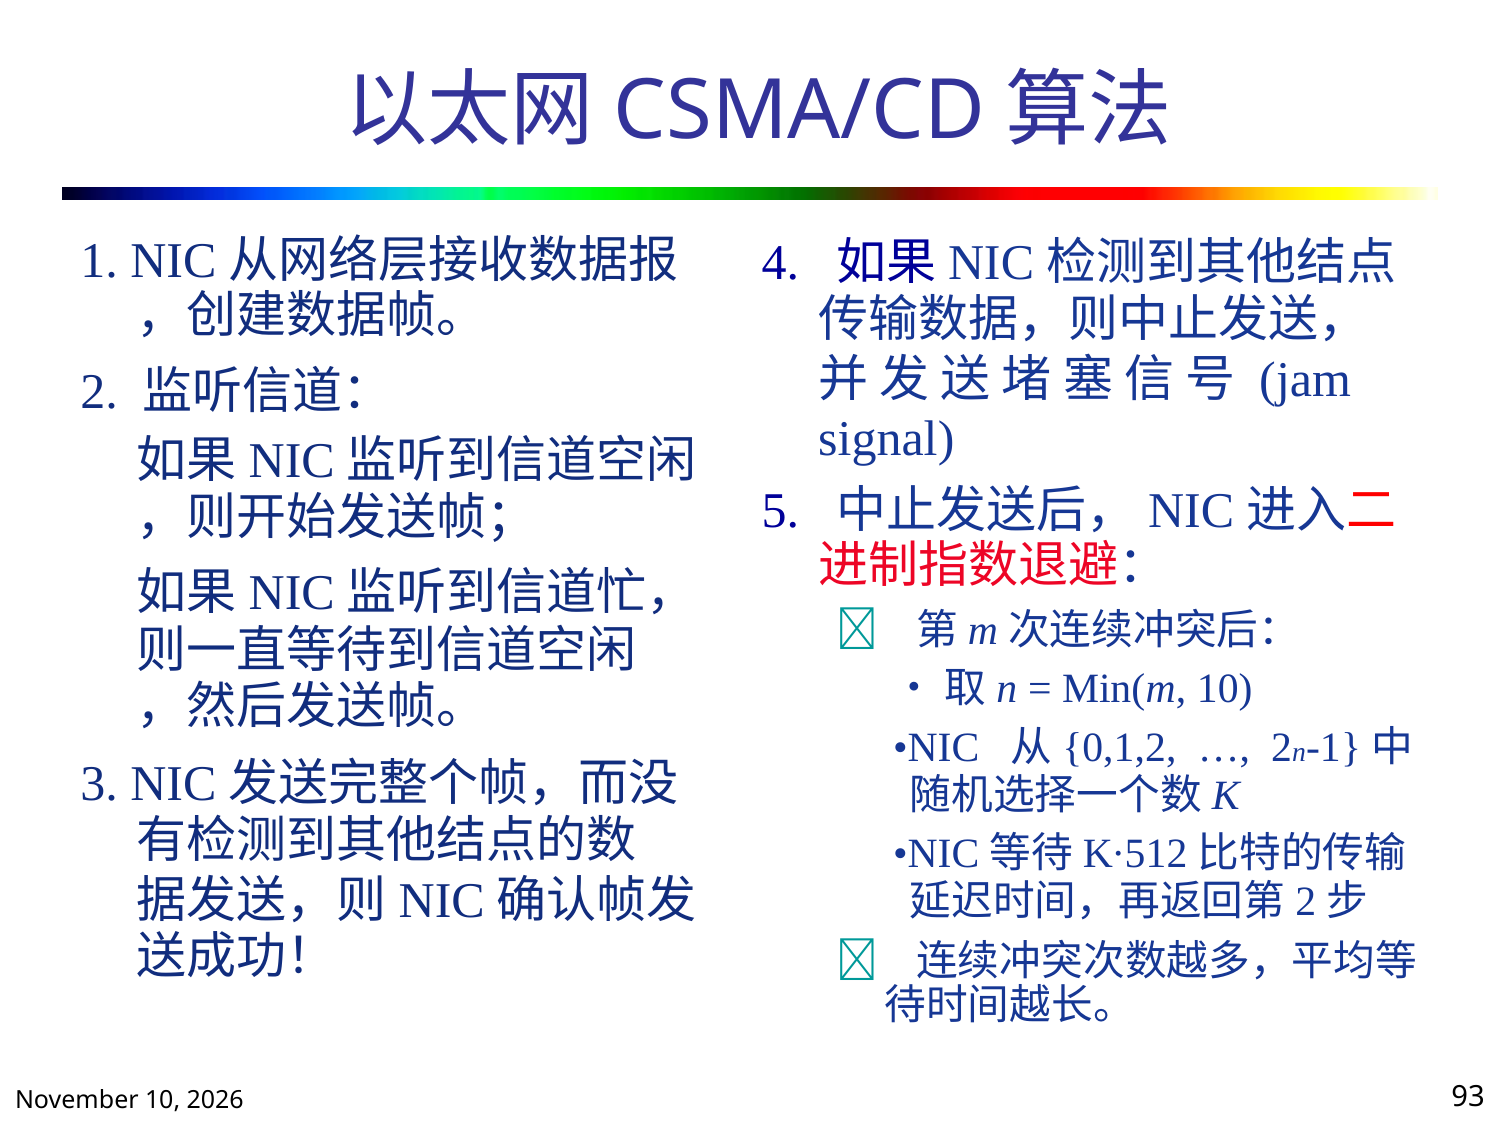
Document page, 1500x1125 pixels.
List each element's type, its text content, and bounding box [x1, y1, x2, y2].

title 以太网CSMA/CD算法 [124, 37, 1392, 163]
text_box 1. NIC从网络层接收数据报 ，创建数据帧。 2. 监听信道： 如果NIC监听到信道空闲 ，则开始发送帧； 如果NIC监听到信道忙， 则一直等待到信道空闲 ，然后发送帧。 3. NIC发送完整个帧，而没 有检测到其他结点的数 据发送，则NIC确认帧发 送成功！ [80, 235, 697, 993]
text_box 4. 如果NIC检测到其他结点 传输数据，则中止发送， 并 发 送 堵 塞 信 号 (jam signal) 5. 中止发送后，NIC进入二 进制指数退避：  第m次连续冲突后： •取n = Min(m, 10) •NIC 从{0,1,2, …, 2n-1}中 随机选择一个数K •NIC等待K·512比特的传输 延迟时间，再返回第2步  连续冲突次数越多，平均等 待时间越长。 [761, 237, 1418, 1039]
slide_number 93 [1187, 1049, 1500, 1125]
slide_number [0, 1049, 313, 1125]
picture [382, 187, 1438, 200]
picture [62, 187, 355, 200]
